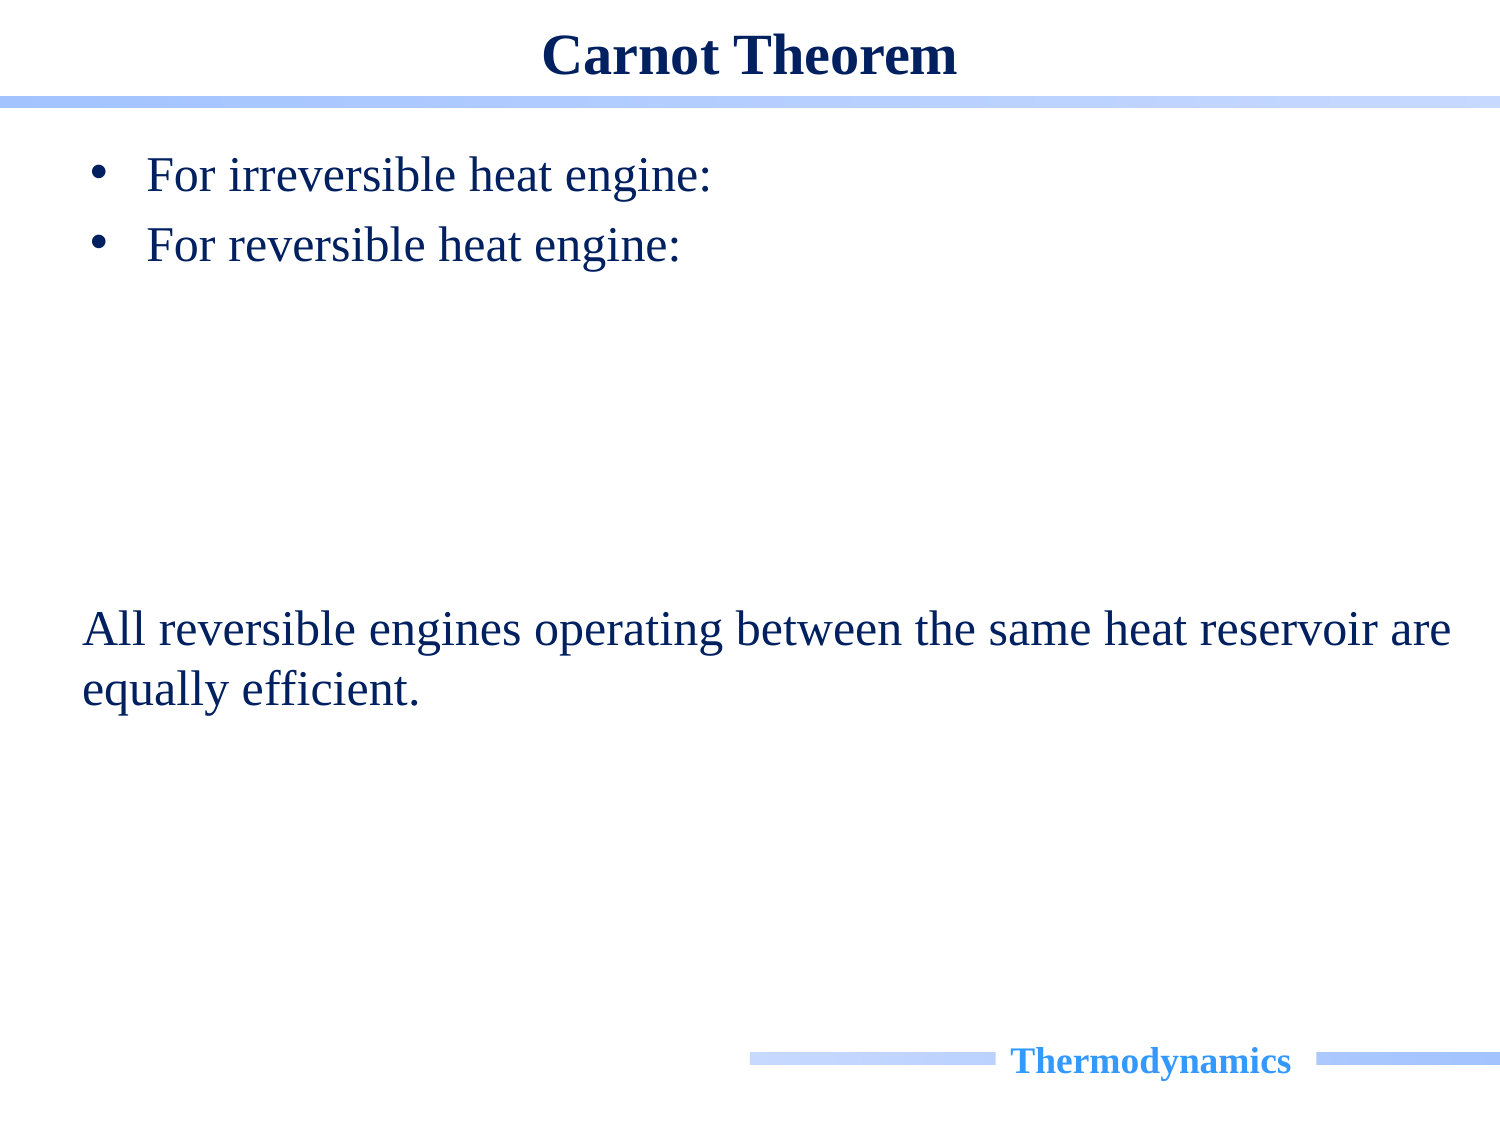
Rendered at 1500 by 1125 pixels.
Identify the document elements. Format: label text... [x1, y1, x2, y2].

title Carnot Theorem [228, 25, 1272, 77]
text_box All reversible engines operating between the same heat reservoir are equally efficient. [67, 587, 1468, 723]
